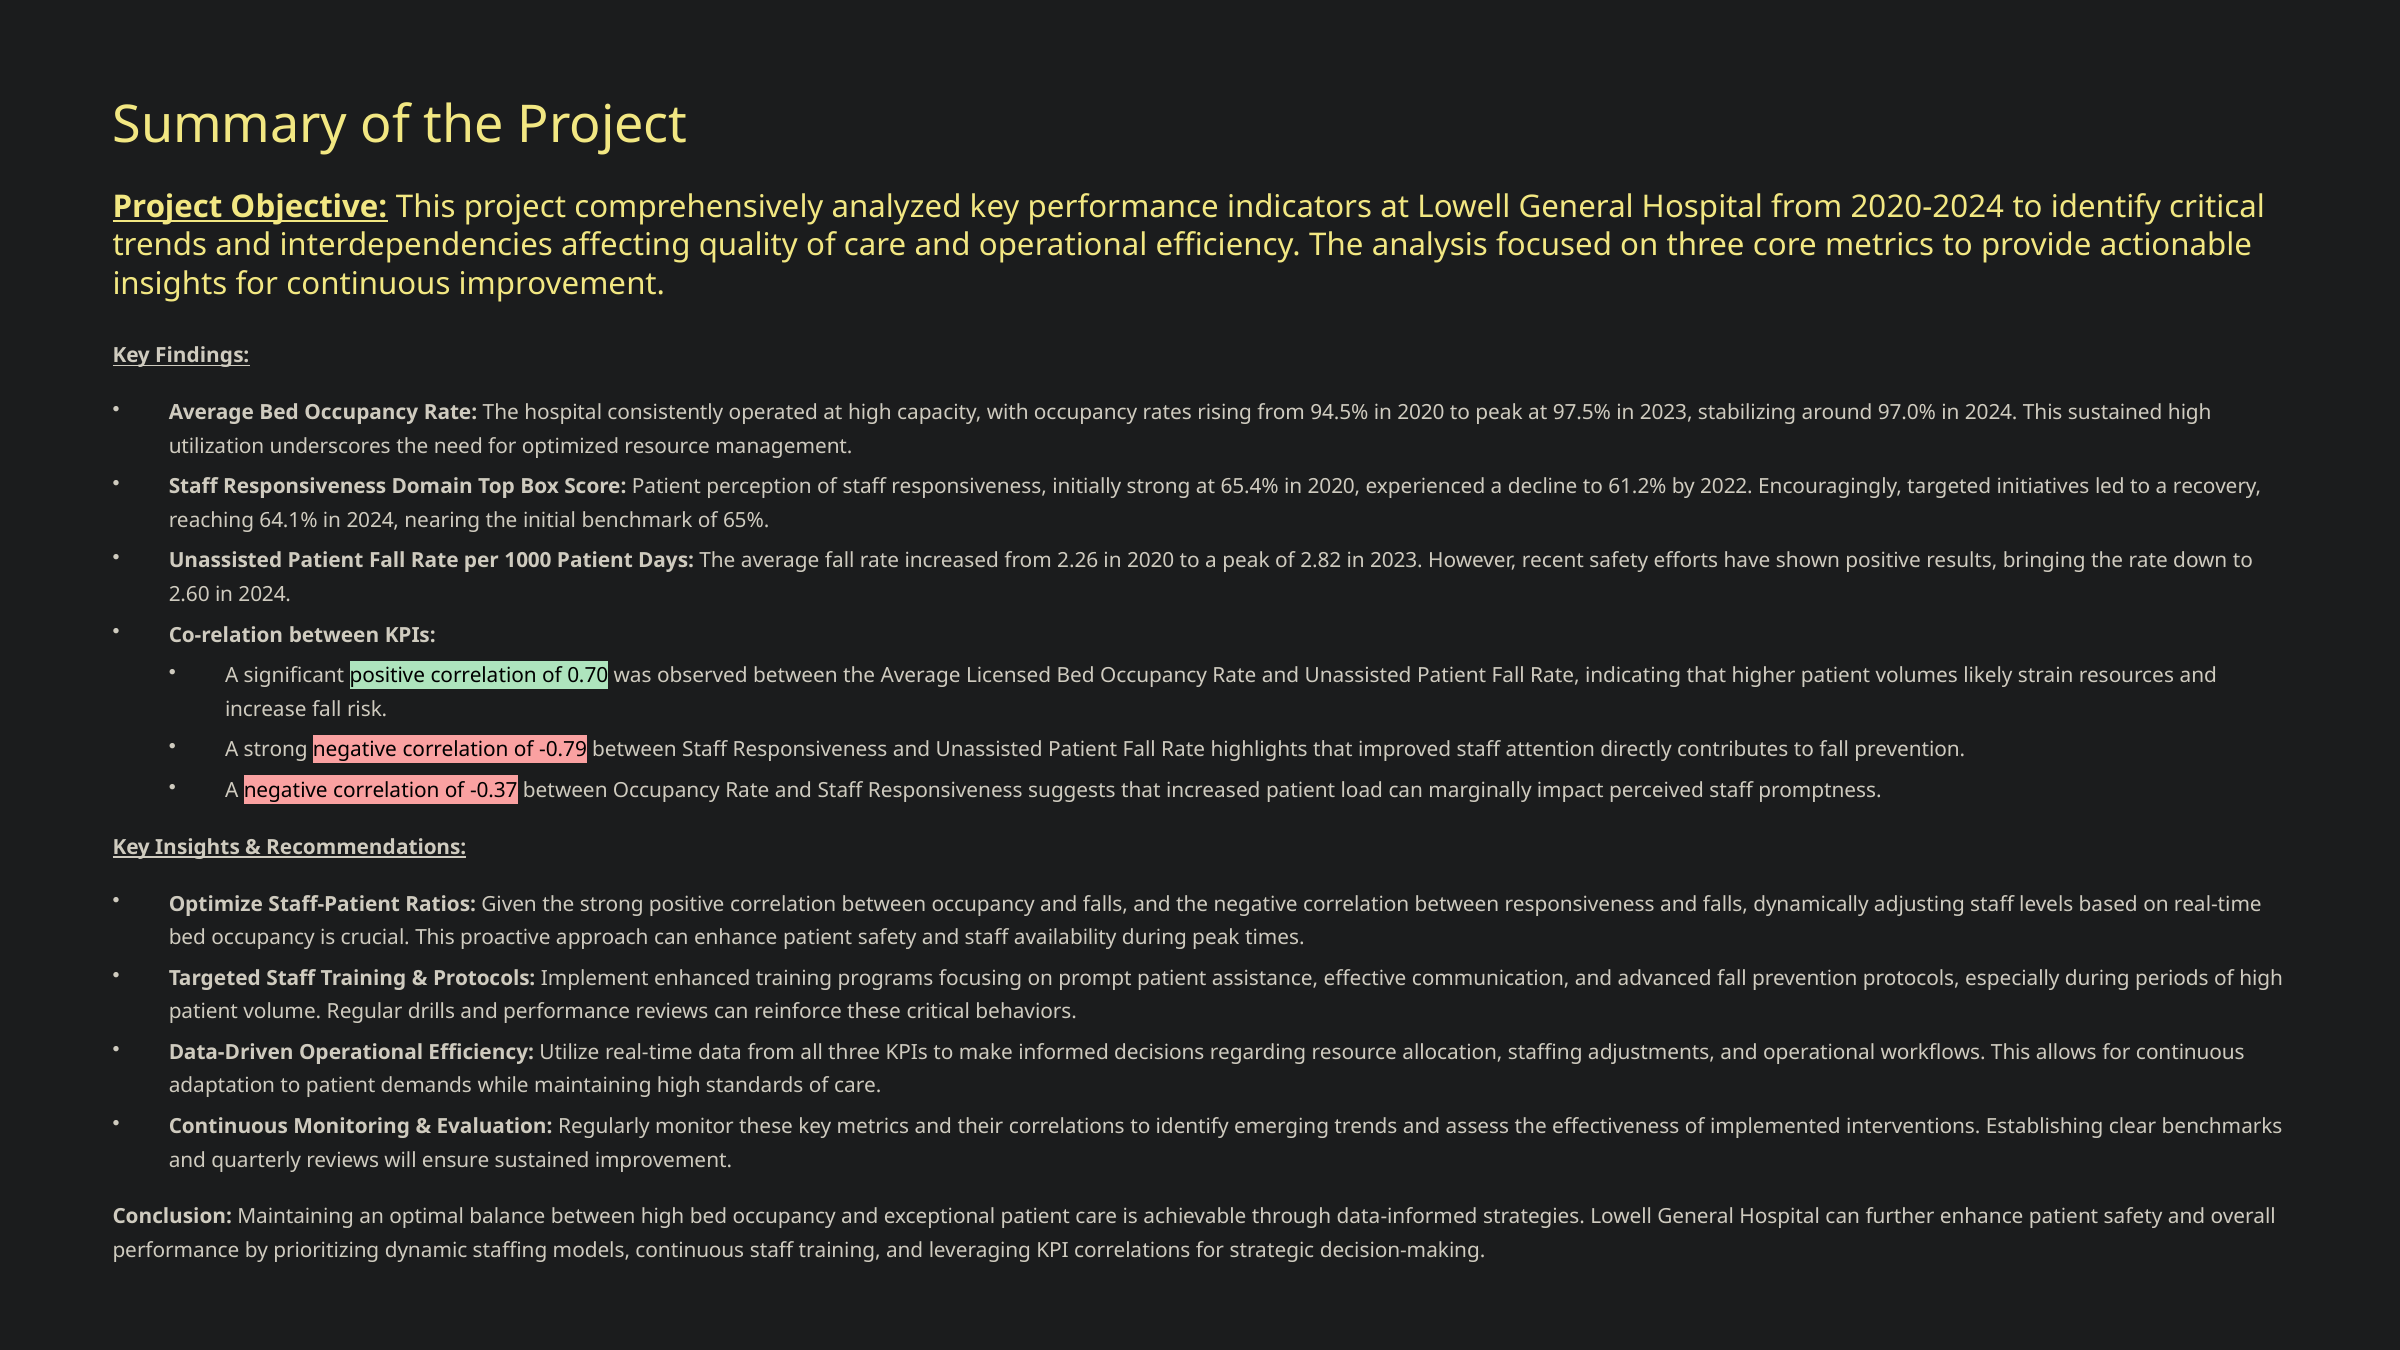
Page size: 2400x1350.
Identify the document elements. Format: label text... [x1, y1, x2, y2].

text_box Project Objective: This project comprehensively analyzed key performance indicators at Lowell General Hospital from 2020-2024 to identify critical trends and interdependencies affecting quality of care and operational efficiency. The analysis focused on three core metrics to provide actionable insights for continuous improvement. [112, 184, 2288, 303]
text_box A significant positive correlation of 0.70 was observed between the Average Licensed Bed Occupancy Rate and Unassisted Patient Fall Rate, indicating that higher patient volumes likely strain resources and increase fall risk. [112, 653, 2288, 721]
text_box Key Insights & Recommendations: [112, 825, 2288, 859]
text_box A negative correlation of -0.37 between Occupancy Rate and Staff Responsiveness suggests that increased patient load can marginally impact perceived staff promptness. [112, 768, 2288, 802]
text_box Average Bed Occupancy Rate: The hospital consistently operated at high capacity, with occupancy rates rising from 94.5% in 2020 to peak at 97.5% in 2023, stabilizing around 97.0% in 2024. This sustained high utilization underscores the need for optimized resource management. [112, 390, 2288, 458]
text_box Data-Driven Operational Efficiency: Utilize real-time data from all three KPIs to make informed decisions regarding resource allocation, staffing adjustments, and operational workflows. This allows for continuous adaptation to patient demands while maintaining high standards of care. [112, 1030, 2288, 1098]
text_box Optimize Staff-Patient Ratios: Given the strong positive correlation between occupancy and falls, and the negative correlation between responsiveness and falls, dynamically adjusting staff levels based on real-time bed occupancy is crucial. This proactive approach can enhance patient safety and staff availability during peak times. [112, 882, 2288, 949]
text_box A strong negative correlation of -0.79 between Staff Responsiveness and Unassisted Patient Fall Rate highlights that improved staff attention directly contributes to fall prevention. [112, 727, 2288, 762]
text_box Summary of the Project [112, 88, 707, 154]
text_box Unassisted Patient Fall Rate per 1000 Patient Days: The average fall rate increased from 2.26 in 2020 to a peak of 2.82 in 2023. However, recent safety efforts have shown positive results, bringing the rate down to 2.60 in 2024. [112, 538, 2288, 606]
text_box Conclusion: Maintaining an optimal balance between high bed occupancy and exceptional patient care is achievable through data-informed strategies. Lowell General Hospital can further enhance patient safety and overall performance by prioritizing dynamic staffing models, continuous staff training, and leveraging KPI correlations for strategic decision-making. [112, 1194, 2288, 1262]
text_box Targeted Staff Training & Protocols: Implement enhanced training programs focusing on prompt patient assistance, effective communication, and advanced fall prevention protocols, especially during periods of high patient volume. Regular drills and performance reviews can reinforce these critical behaviors. [112, 956, 2288, 1024]
text_box Co-relation between KPIs: [112, 612, 2288, 647]
text_box Staff Responsiveness Domain Top Box Score: Patient perception of staff responsiveness, initially strong at 65.4% in 2020, experienced a decline to 61.2% by 2022. Encouragingly, targeted initiatives led to a recovery, reaching 64.1% in 2024, nearing the initial benchmark of 65%. [112, 464, 2288, 532]
text_box Key Findings: [112, 333, 2288, 368]
text_box Continuous Monitoring & Evaluation: Regularly monitor these key metrics and their correlations to identify emerging trends and assess the effectiveness of implemented interventions. Establishing clear benchmarks and quarterly reviews will ensure sustained improvement. [112, 1104, 2288, 1172]
